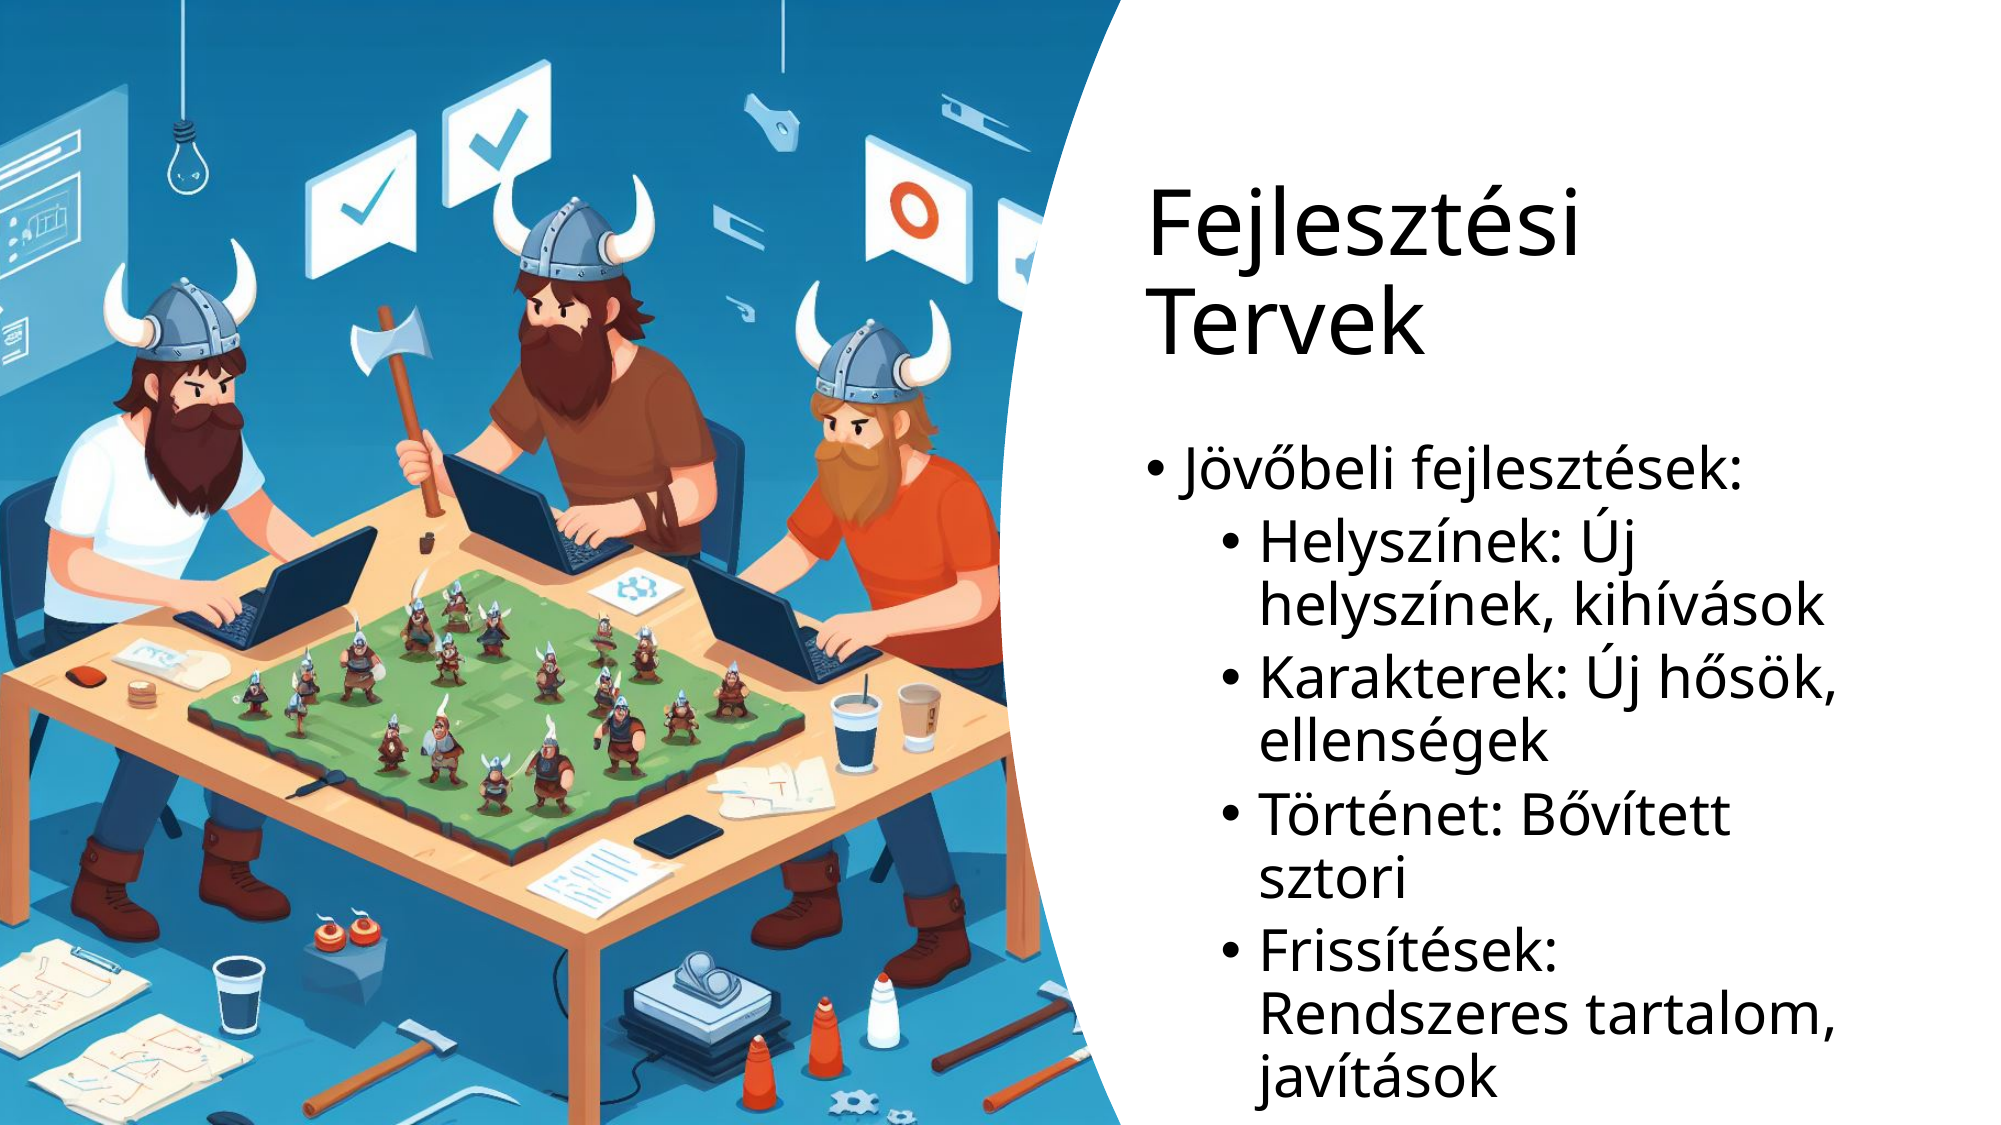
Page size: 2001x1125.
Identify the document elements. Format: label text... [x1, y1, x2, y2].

list Jövőbeli fejlesztések: Helyszínek: Új helyszínek, kihívások Karakterek: Új hősök, ellenségek Történet: Bővített sztori Frissítések: Rendszeres tartalom, javítások [1130, 431, 1884, 979]
text_box [1122, 0, 2000, 1125]
picture [0, 0, 1122, 1125]
title Fejlesztési Tervek [1130, 146, 1884, 406]
